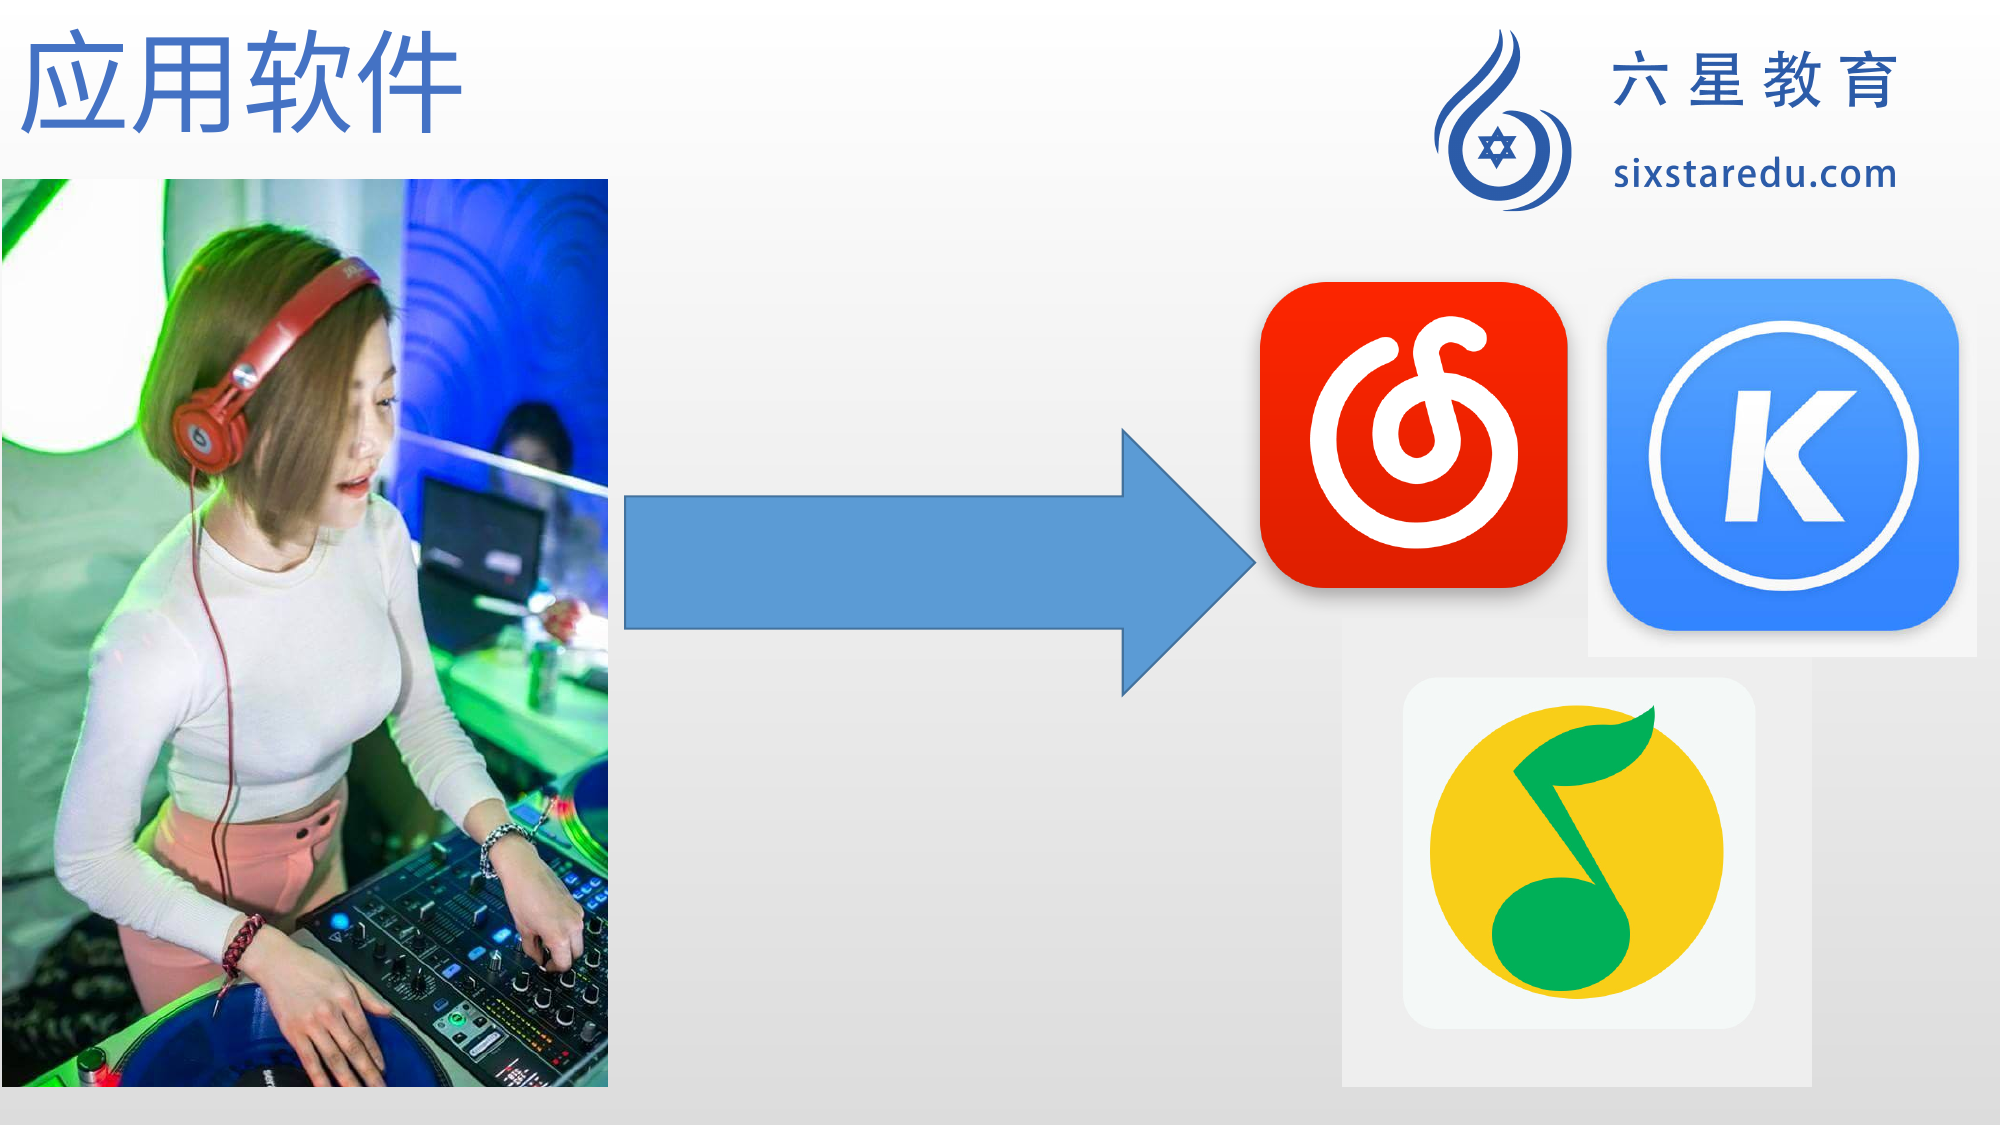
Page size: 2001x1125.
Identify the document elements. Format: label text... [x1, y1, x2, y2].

picture [1238, 0, 2000, 1087]
text_box [624, 427, 1238, 698]
picture [2, 179, 608, 1087]
text_box 应用软件 [2, 4, 993, 155]
